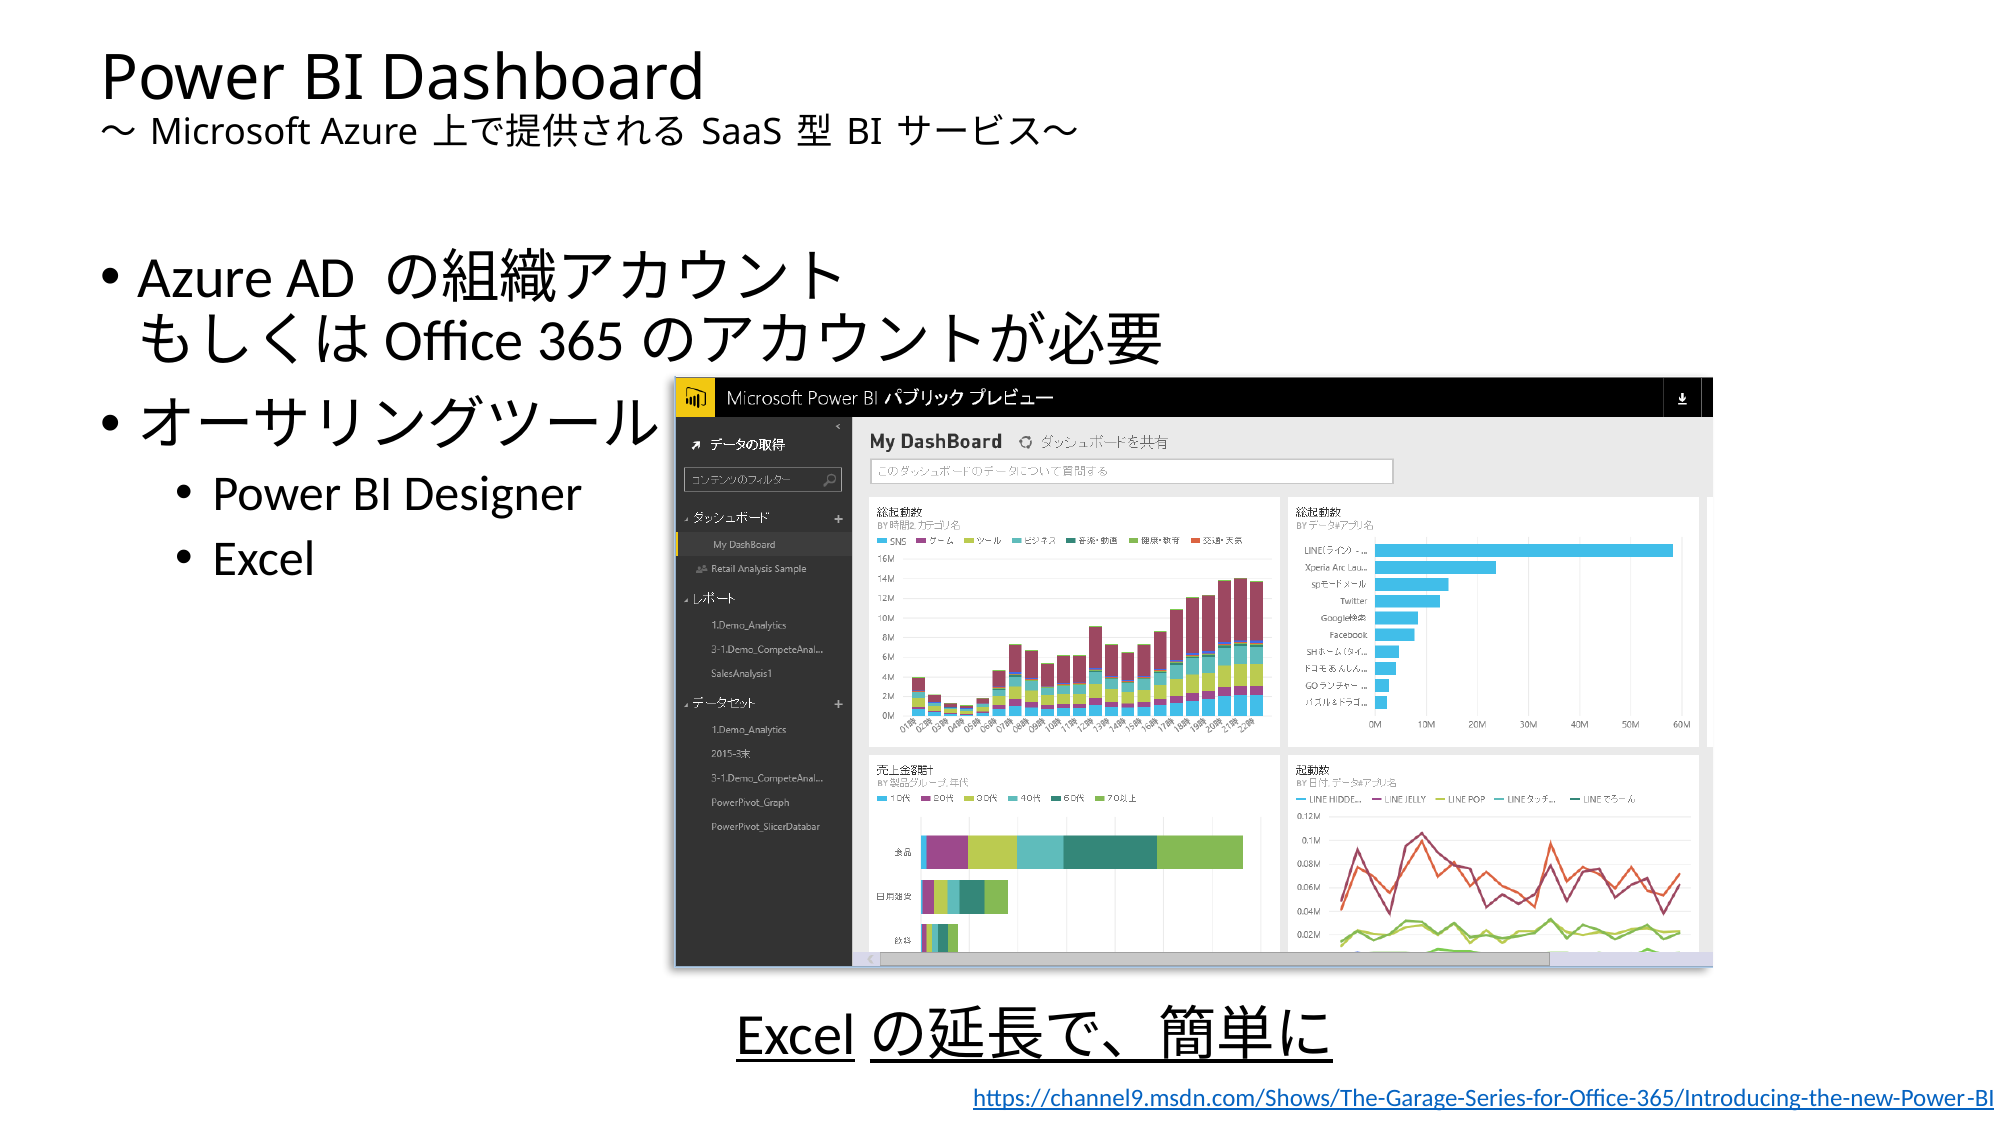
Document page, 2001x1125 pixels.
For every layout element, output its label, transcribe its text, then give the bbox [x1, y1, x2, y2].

text_box https://channel9.msdn.com/Shows/The-Garage-Series-for-Office-365/Introducing-the-new-Power-BI [958, 1074, 2000, 1119]
list Azure AD の組織アカウント もしくはOffice 365のアカウントが必要 オーサリングツール Power BI Designer Excel [85, 240, 1916, 1032]
text_box Excelの延長で、簡単に [217, 989, 1852, 1074]
picture [674, 376, 1713, 968]
title Power BI Dashboard ～ Microsoft Azure 上で提供される SaaS 型 BI サービス～ [85, 37, 1915, 161]
